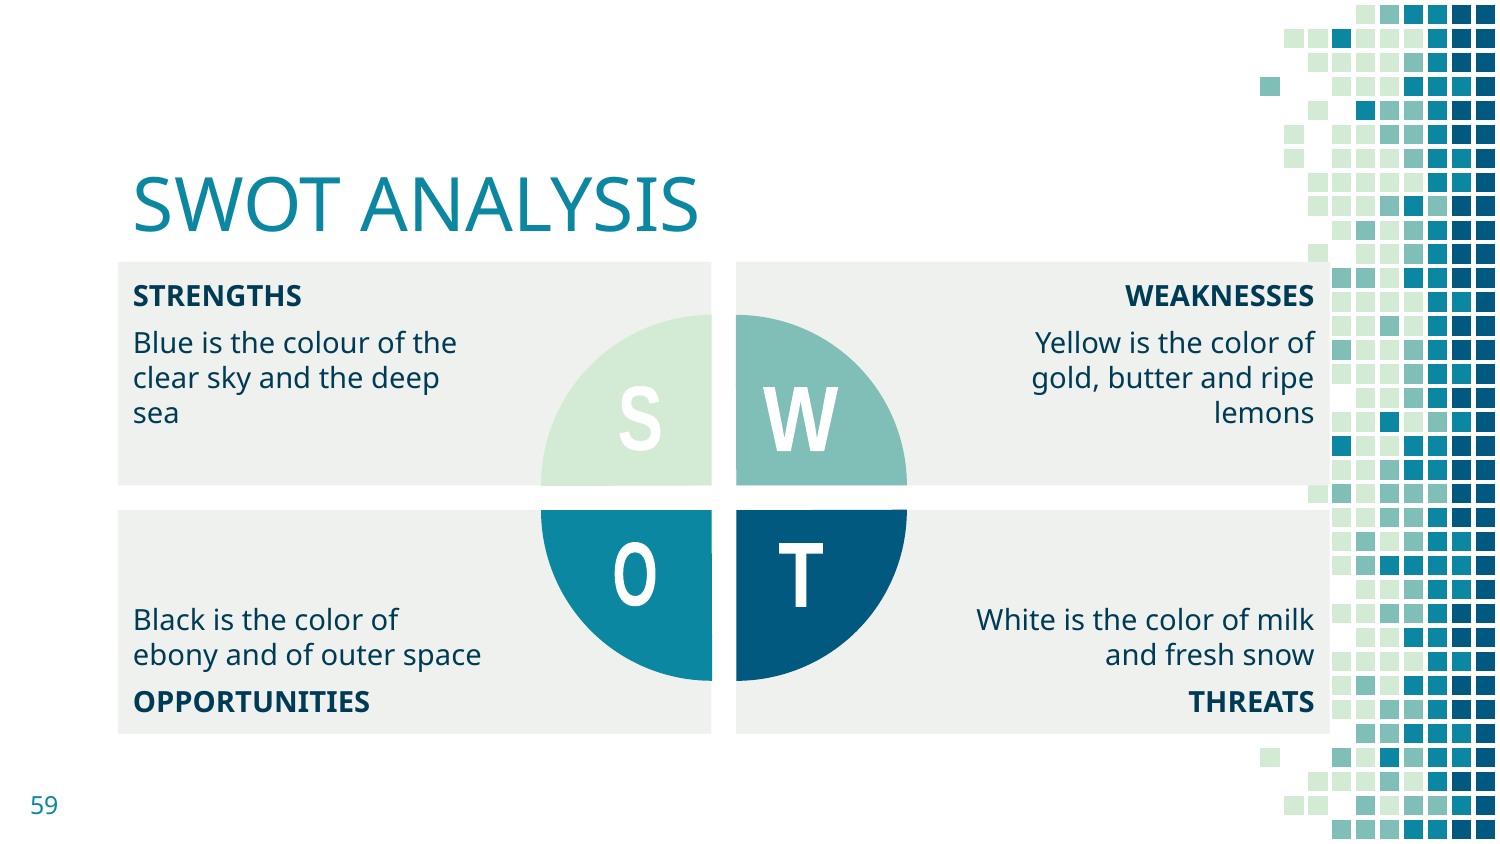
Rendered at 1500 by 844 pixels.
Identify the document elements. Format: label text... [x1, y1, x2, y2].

slide_number ‹#› [15, 774, 105, 839]
text_box [735, 314, 907, 486]
text_box Black is the color of ebony and of outer space OPPORTUNITIES [117, 510, 712, 734]
text_box [736, 509, 907, 681]
text_box STRENGTHS Blue is the colour of the clear sky and the deep sea [117, 261, 712, 486]
text_box WEAKNESSES Yellow is the color of gold, butter and ripe lemons [736, 261, 1330, 486]
text_box White is the color of milk and fresh snow THREATS [736, 510, 1330, 734]
text_box [541, 314, 712, 486]
text_box [541, 510, 713, 681]
title SWOT ANALYSIS [117, 121, 1227, 262]
